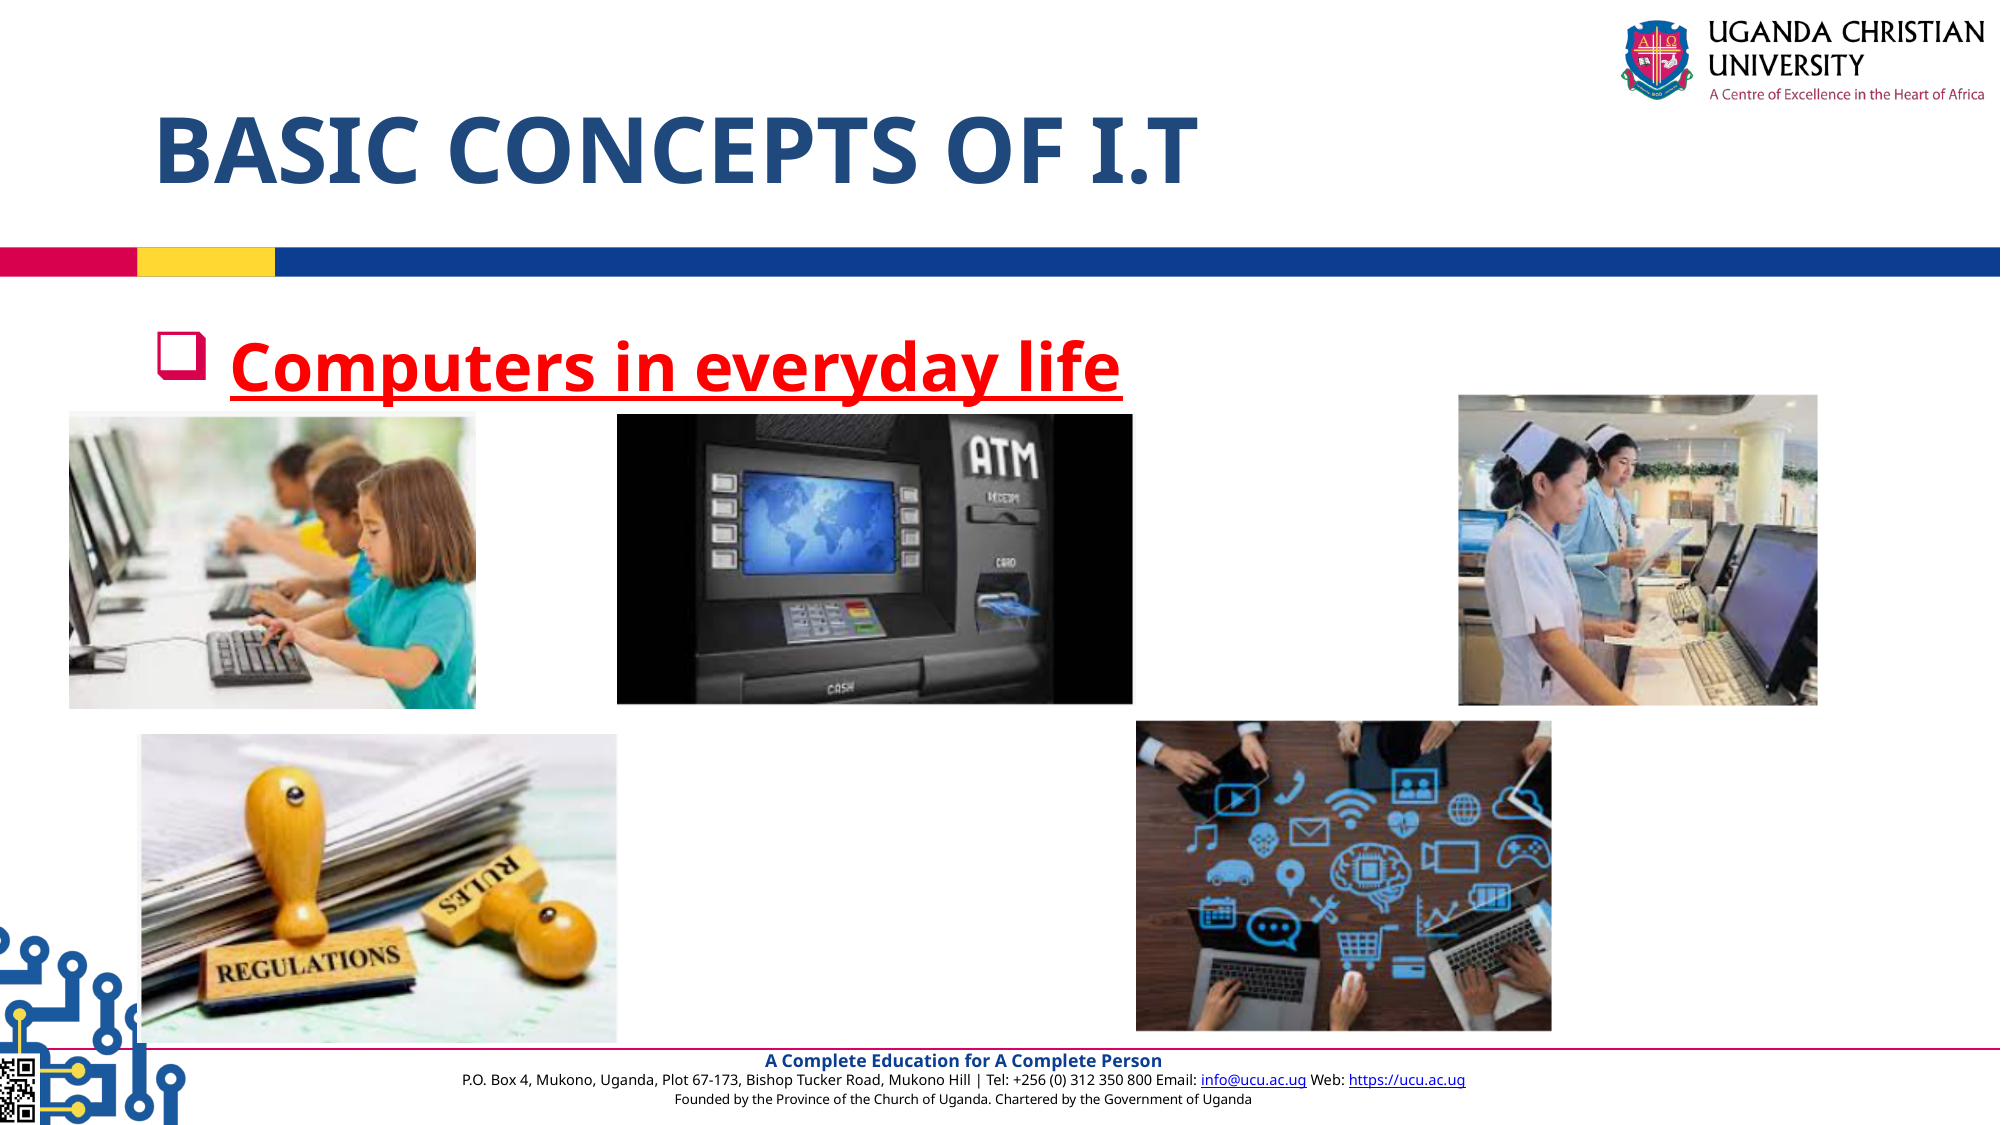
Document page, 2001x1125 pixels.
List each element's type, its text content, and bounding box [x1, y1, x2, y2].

picture [617, 414, 1137, 706]
picture [1454, 392, 1821, 709]
picture [1136, 718, 1555, 1036]
title BASIC CONCEPTS OF I.T [137, 59, 1863, 248]
picture [1603, 0, 2000, 121]
picture [69, 411, 476, 709]
list Computers in everyday life [137, 276, 1863, 1014]
picture [0, 734, 618, 1125]
